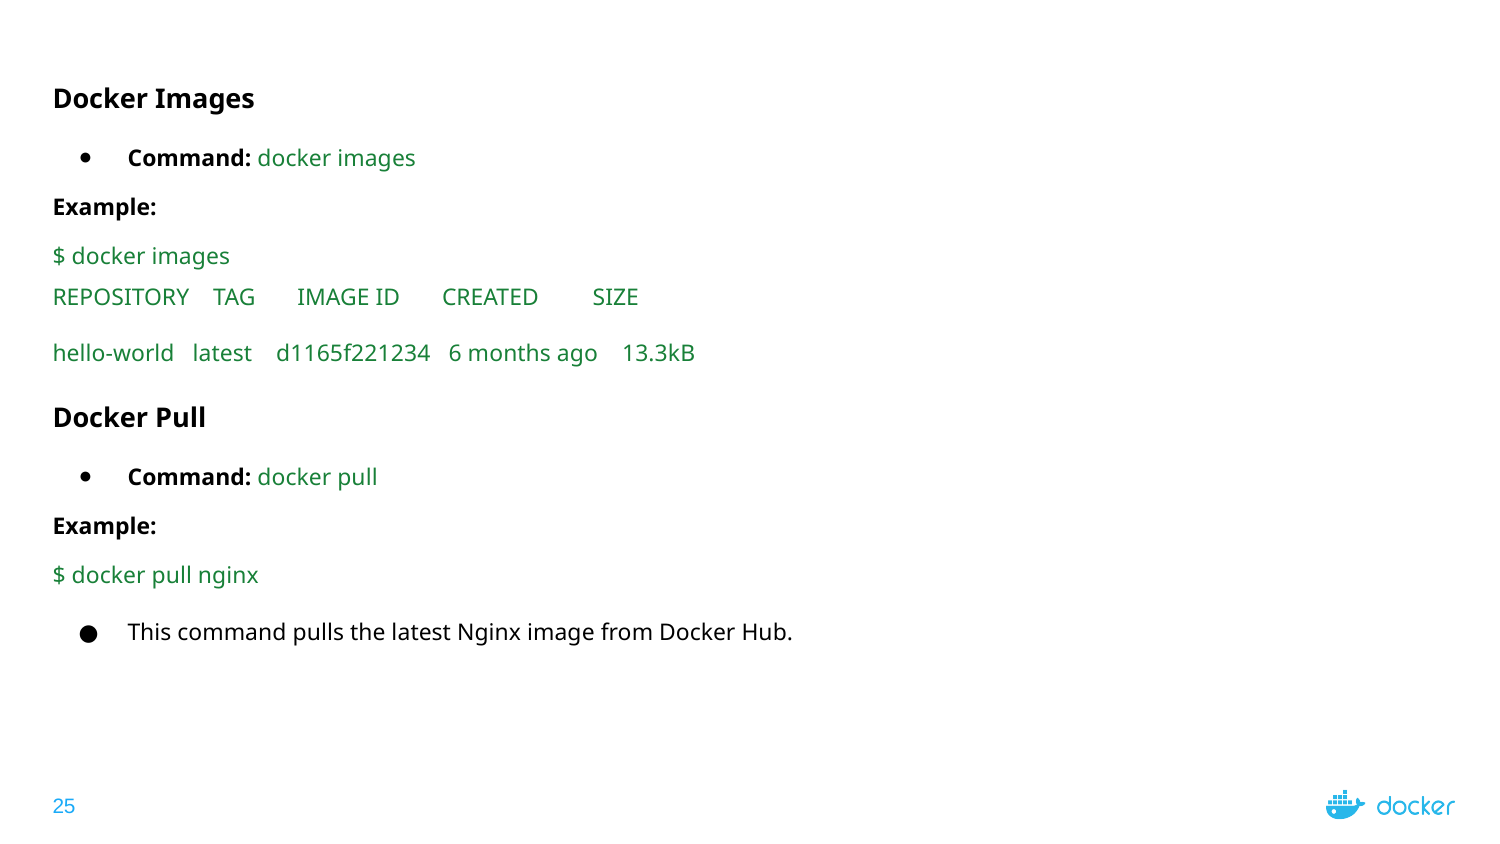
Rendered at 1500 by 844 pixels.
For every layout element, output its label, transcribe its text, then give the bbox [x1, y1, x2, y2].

picture [1318, 785, 1463, 824]
slide_number ‹#› [37, 782, 393, 828]
list Docker Images Command: docker images Example: $ docker images REPOSITORY TAG IMAGE ID CREATED SIZE hello-world latest d1165f221234 6 months ago 13.3kB Docker Pull Command: docker pull Example: $ docker pull nginx This command pulls the latest Nginx image from Docker Hub. [37, 69, 1463, 691]
